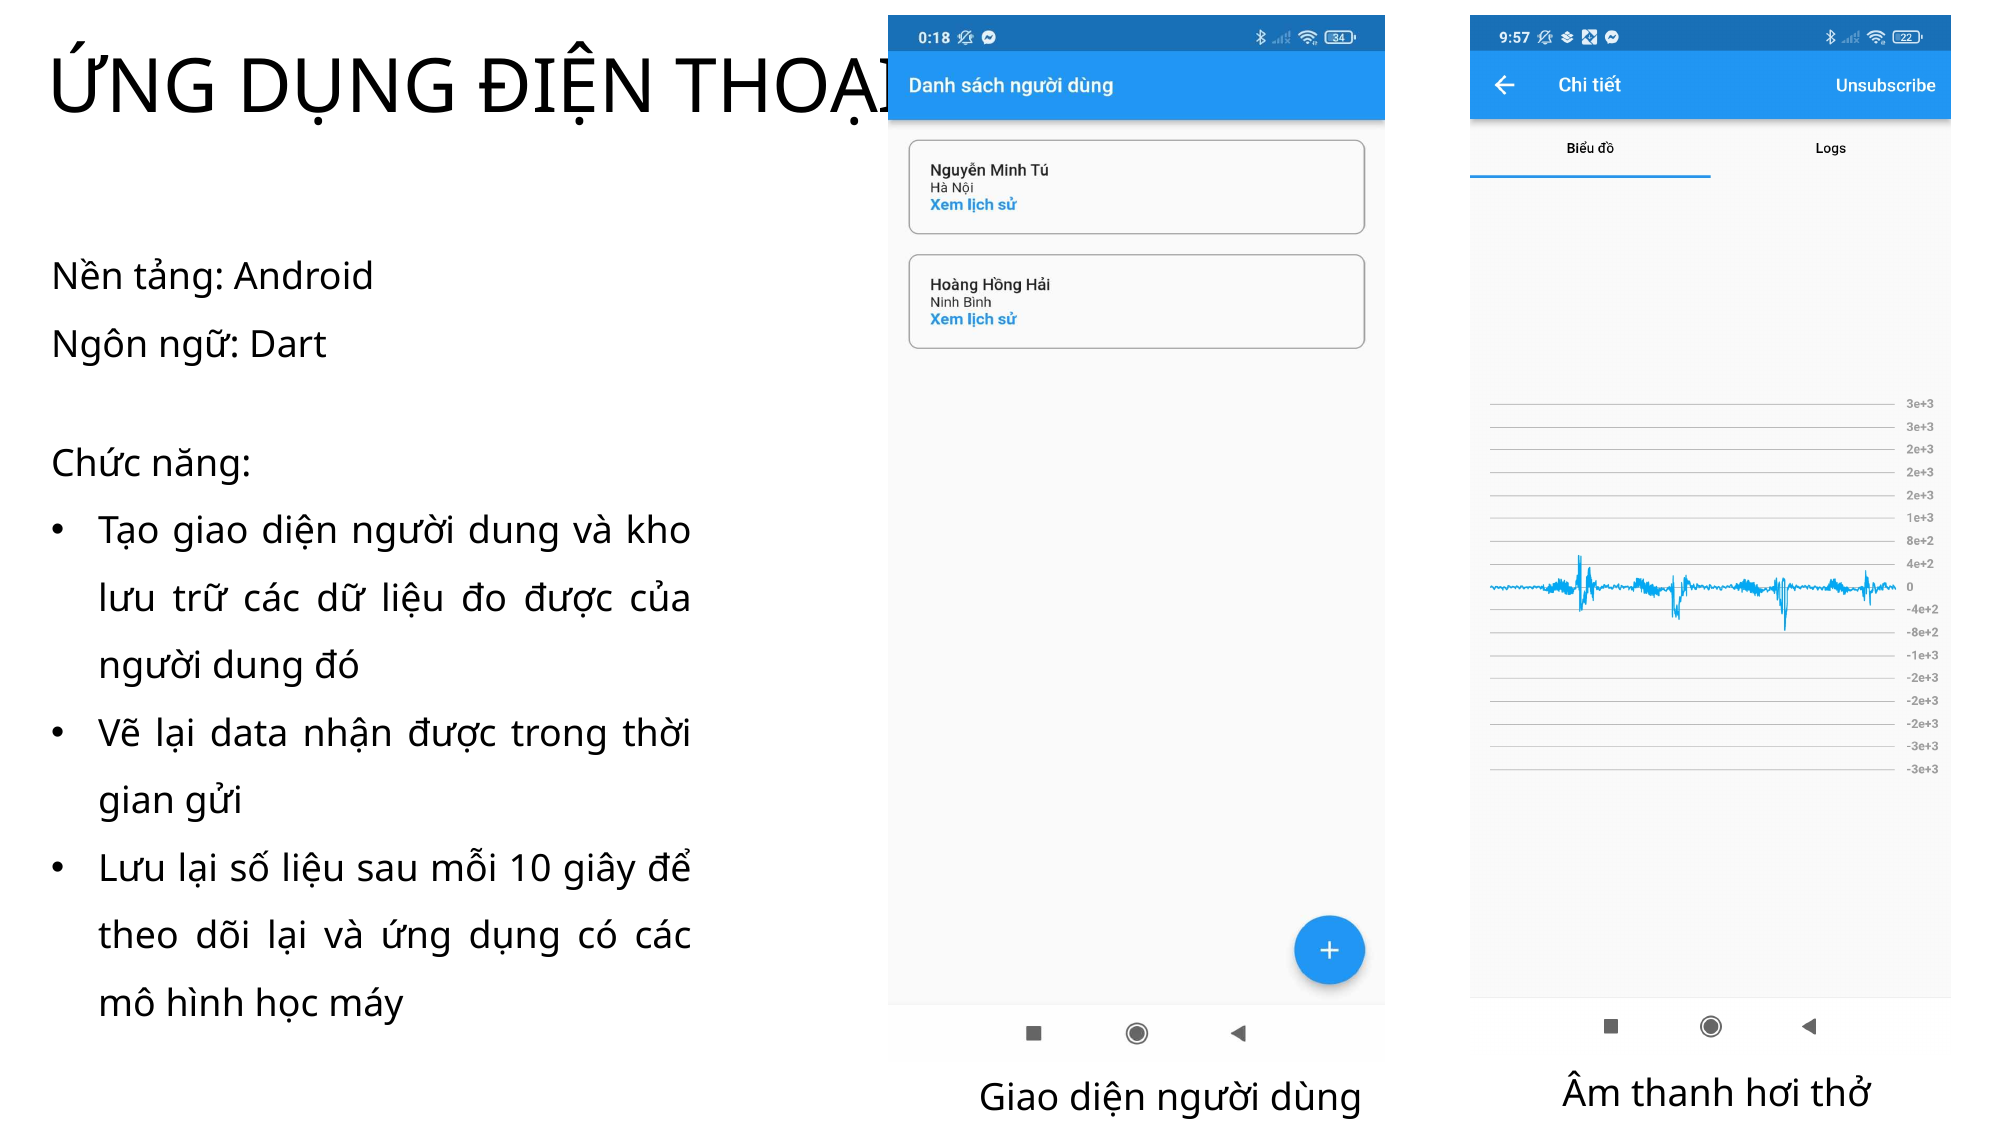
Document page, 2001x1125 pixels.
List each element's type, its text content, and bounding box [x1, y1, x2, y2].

text_box Âm thanh hơi thở [1547, 1061, 1964, 1122]
picture [1470, 14, 1952, 1056]
text_box Nền tảng: Android Ngôn ngữ: Dart [36, 222, 447, 373]
text_box Chức năng: Tạo giao diện người dung và kho lưu trữ các dữ liệu đo được của người dung đó Vẽ lại data nhận được trong thời gian gửi Lưu lại số liệu sau mỗi 10 giây để theo dõi lại và ứng dụng có các mô hình học máy [36, 408, 707, 1032]
picture [887, 14, 1385, 1063]
title ỨNG DỤNG ĐIỆN THOẠI [32, 34, 887, 143]
text_box Giao diện người dùng [963, 1065, 1380, 1125]
